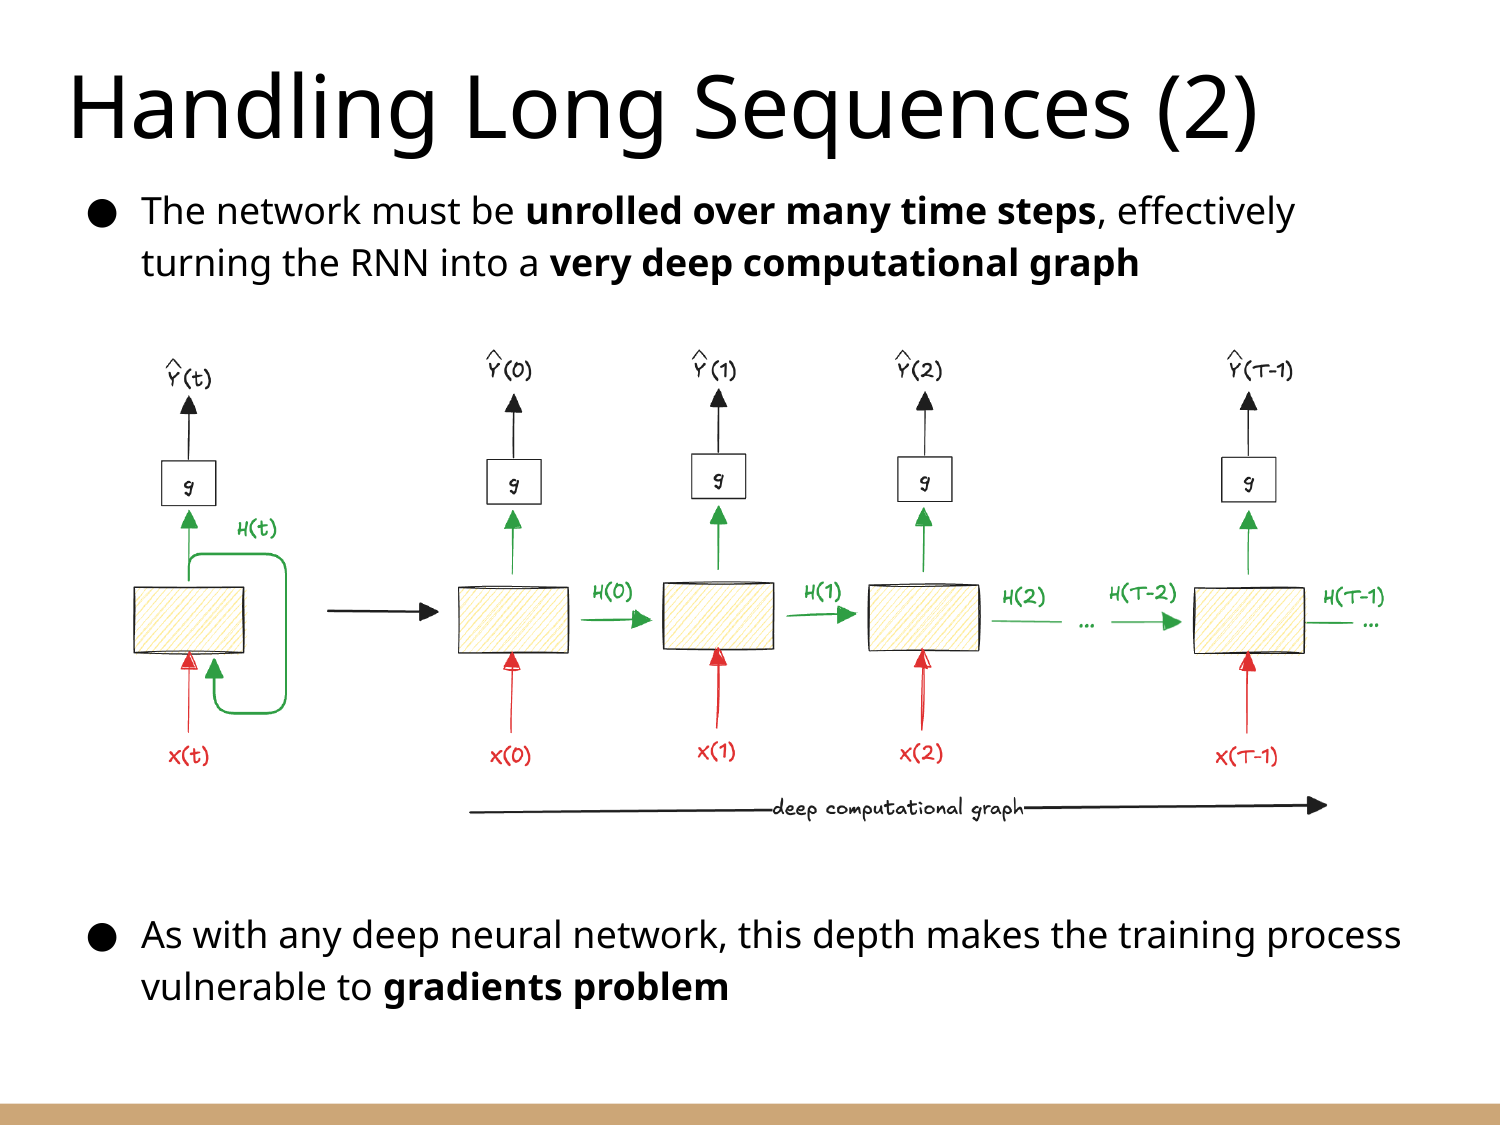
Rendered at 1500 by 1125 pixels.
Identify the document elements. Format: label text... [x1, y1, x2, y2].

list The network must be unrolled over many time steps, effectively turning the RNN into a very deep computational graph As with any deep neural network, this depth makes the training process vulnerable to gradients problem [51, 165, 1449, 1090]
title Handling Long Sequences (2) [51, 69, 1449, 165]
picture [121, 337, 1398, 835]
